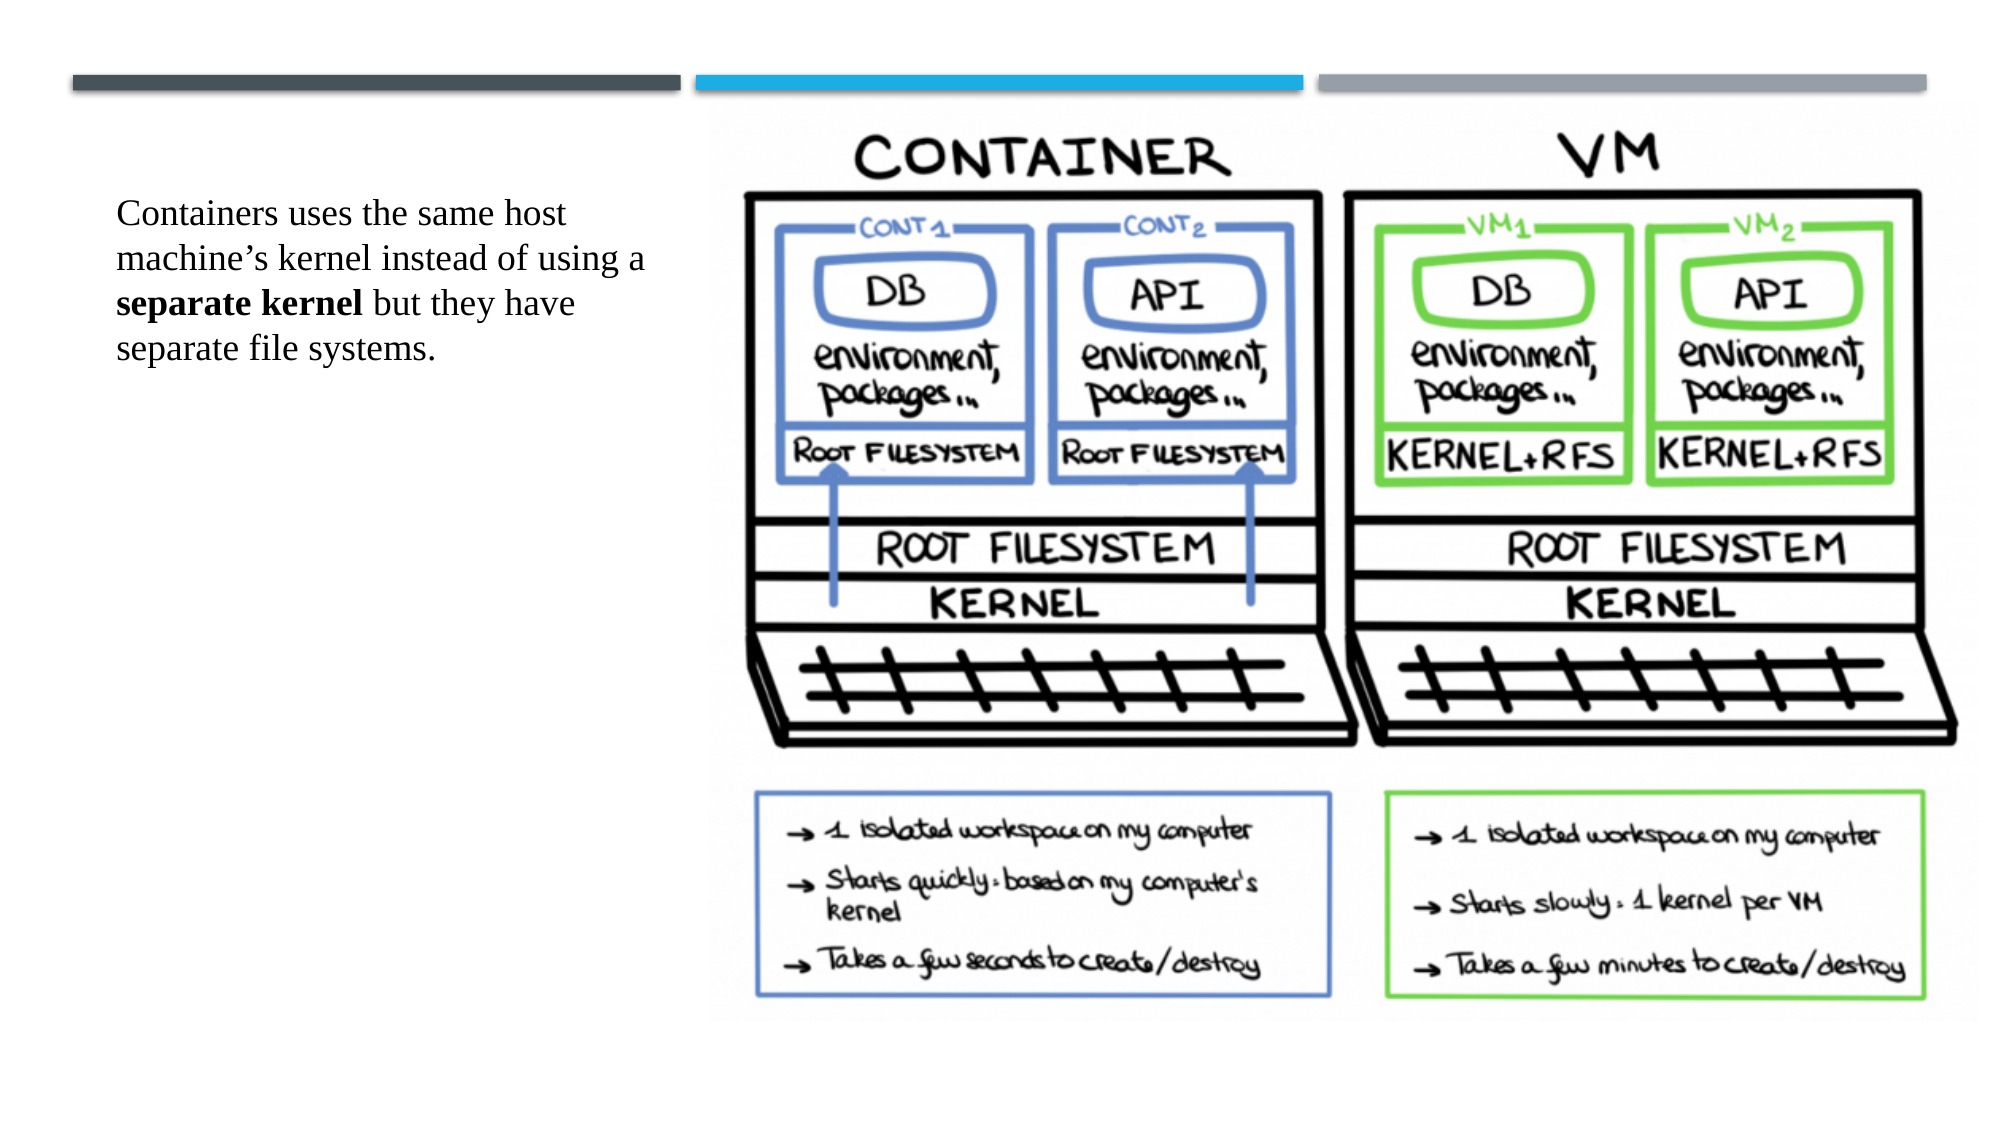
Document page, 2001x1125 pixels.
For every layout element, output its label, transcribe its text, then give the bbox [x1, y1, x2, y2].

picture [707, 103, 1980, 1022]
text_box Containers uses the same host machine’s kernel instead of using a separate kernel but they have separate file systems. [101, 180, 701, 376]
